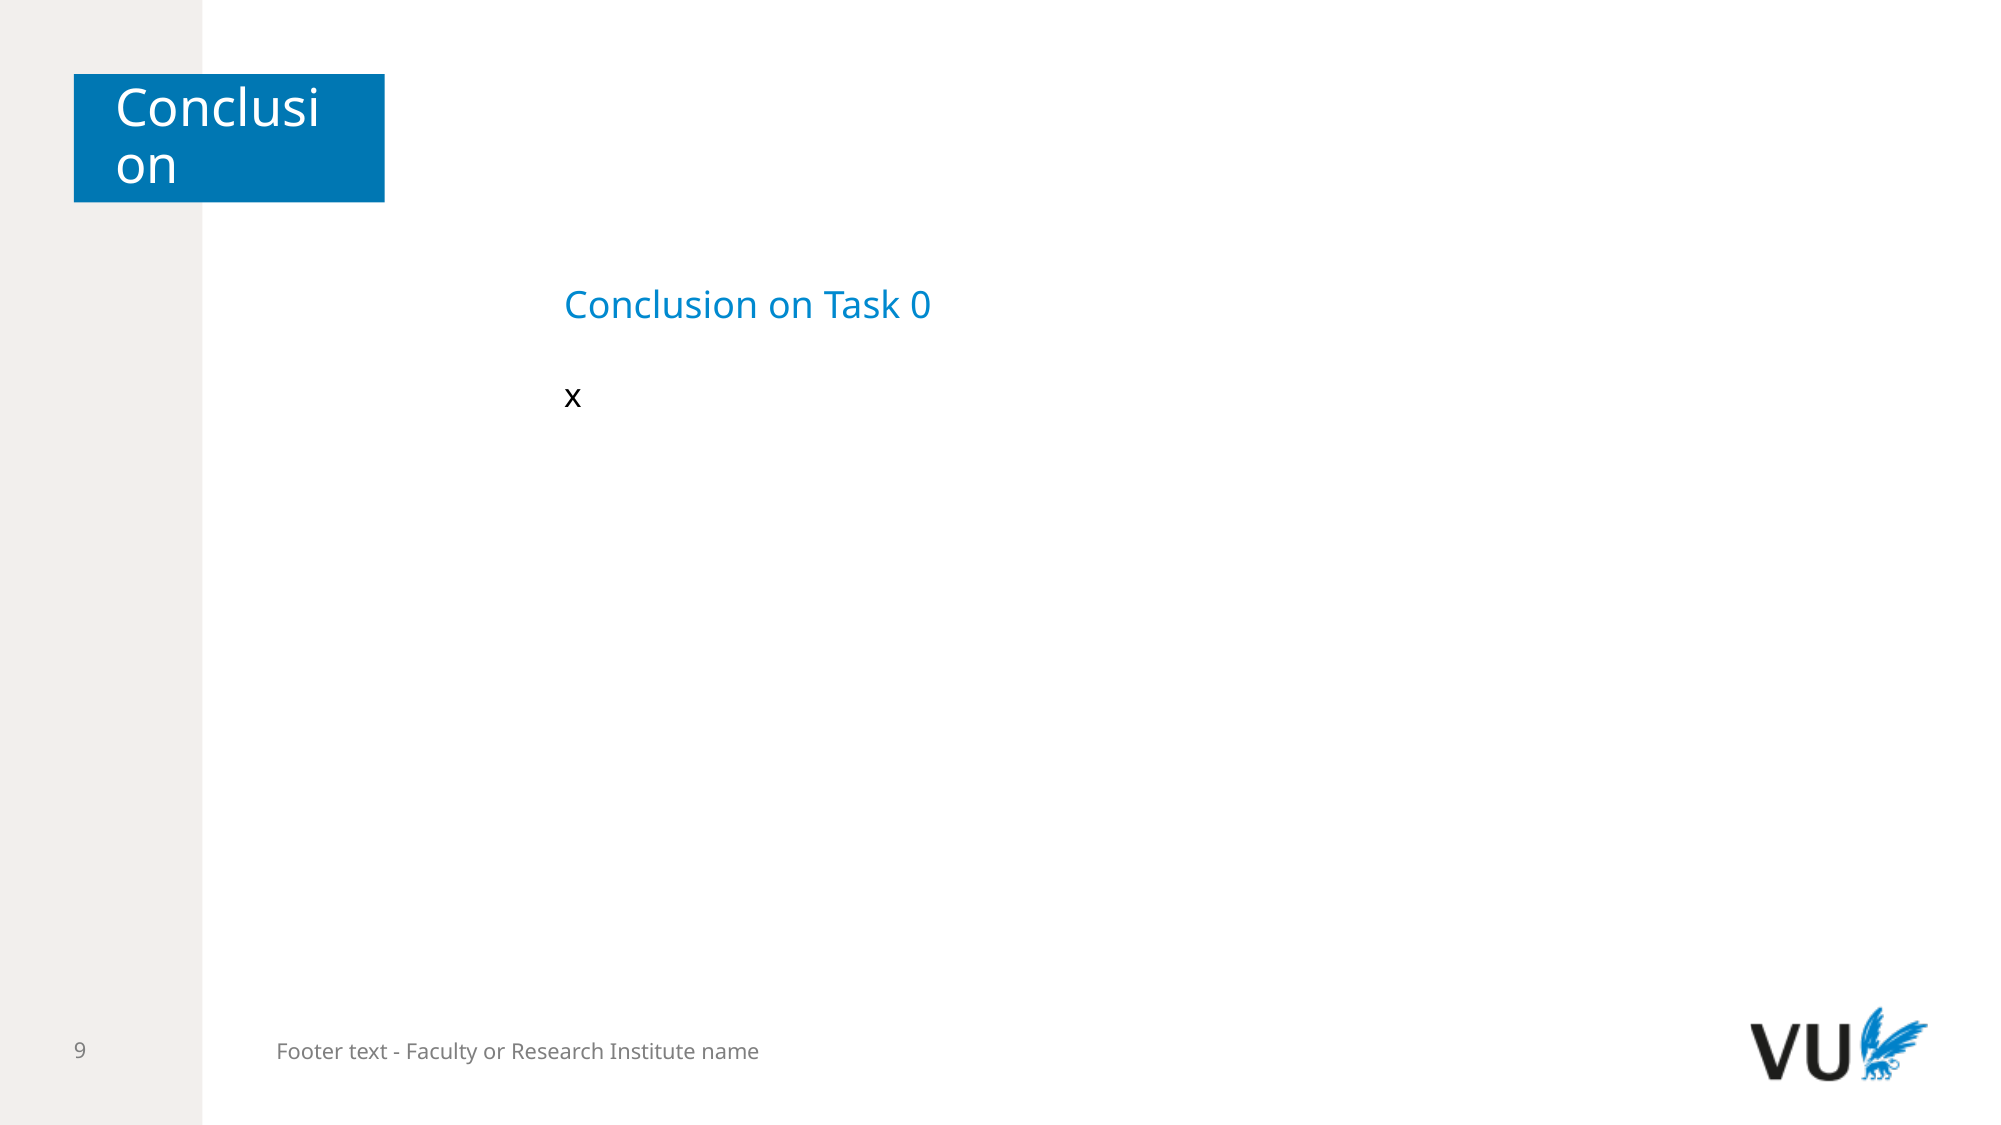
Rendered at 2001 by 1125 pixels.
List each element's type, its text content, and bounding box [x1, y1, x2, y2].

list Conclusion on Task 0 x [564, 276, 1927, 978]
slide_number 9 [73, 977, 203, 1125]
footer Footer text - Faculty or Research Institute name [276, 977, 1426, 1125]
title Conclusion [73, 74, 385, 203]
